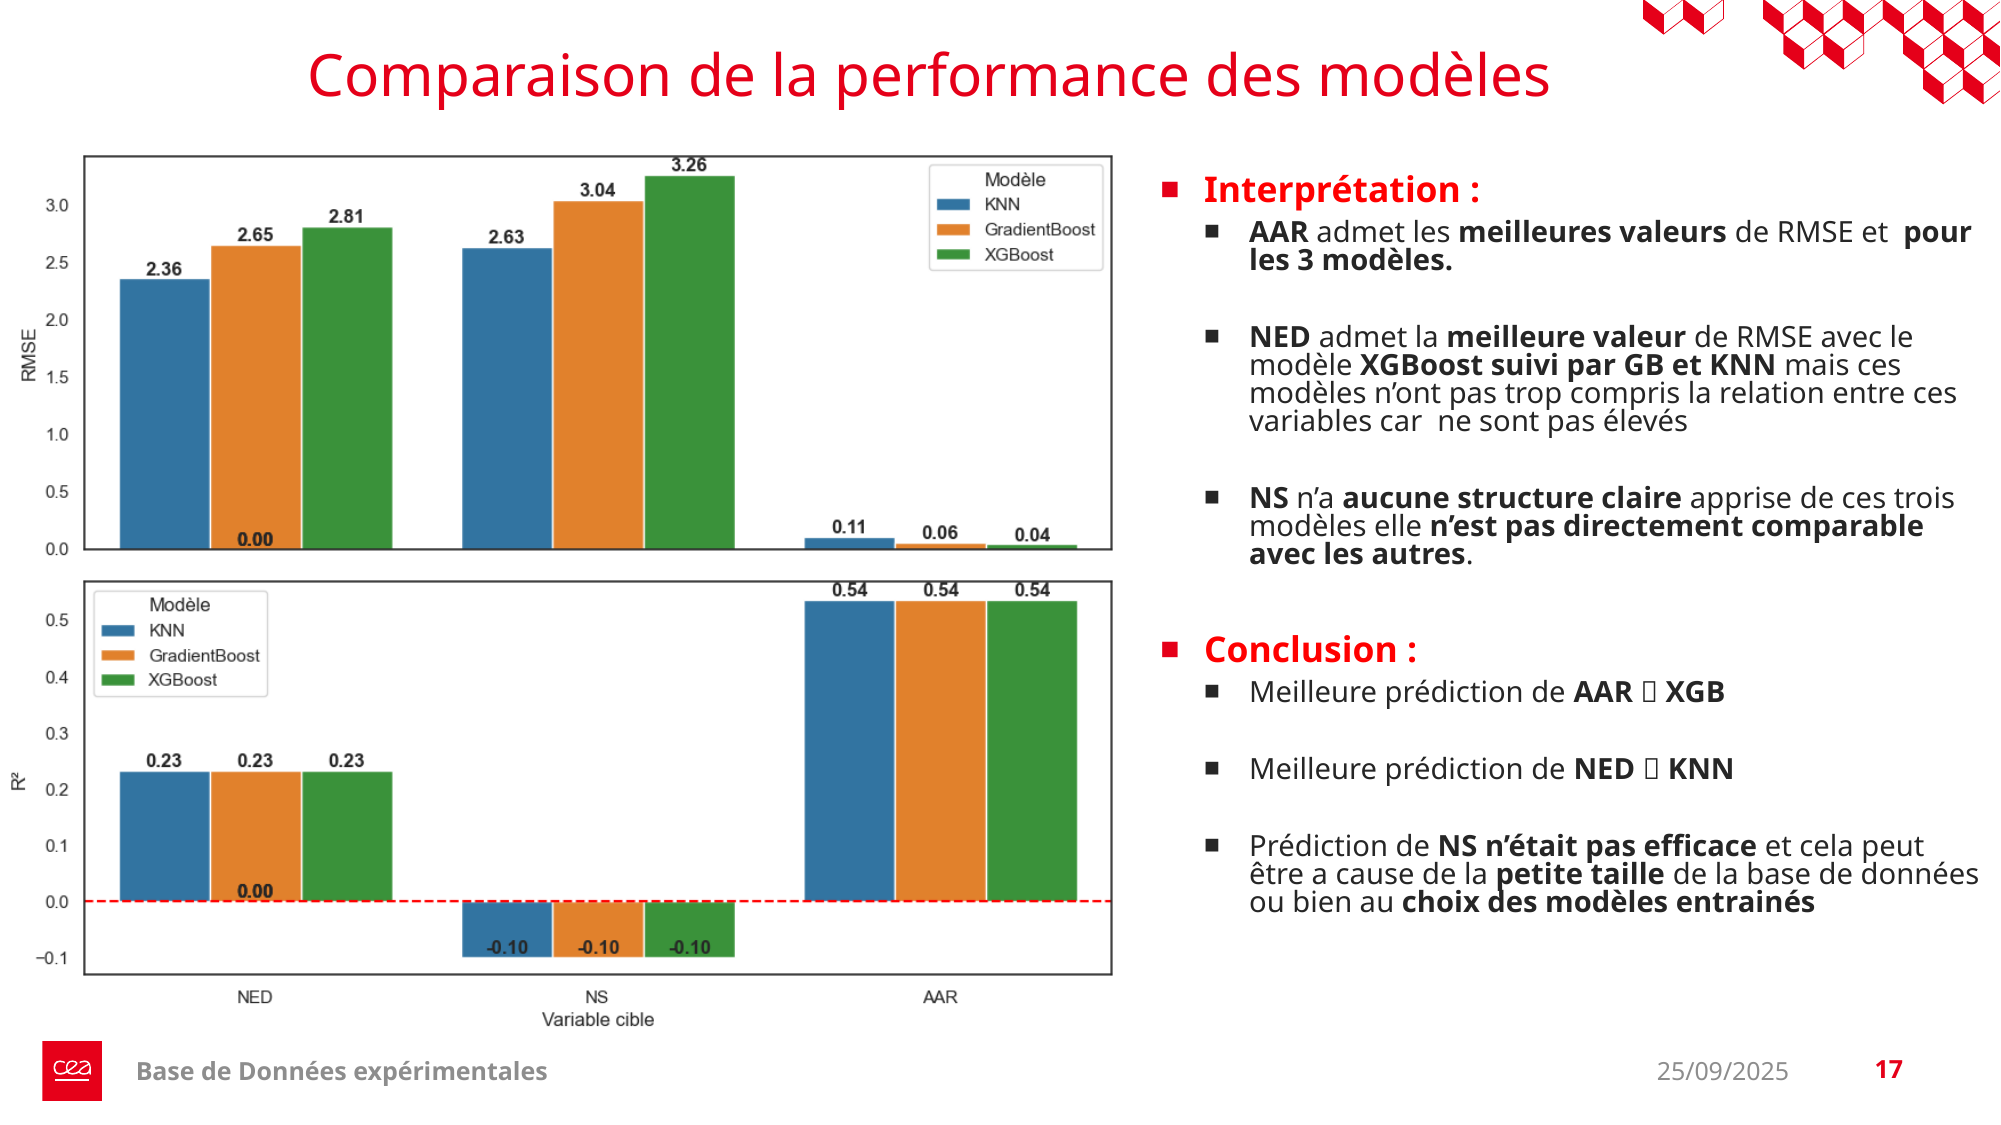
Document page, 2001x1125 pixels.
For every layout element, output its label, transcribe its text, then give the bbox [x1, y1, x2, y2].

text_box Comparaison de la performance des modèles [40, 38, 1819, 133]
slide_number 17 [1804, 1040, 1919, 1101]
picture [0, 145, 1123, 1041]
footer Base de Données expérimentales [120, 1040, 1571, 1101]
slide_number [1579, 1040, 1804, 1101]
